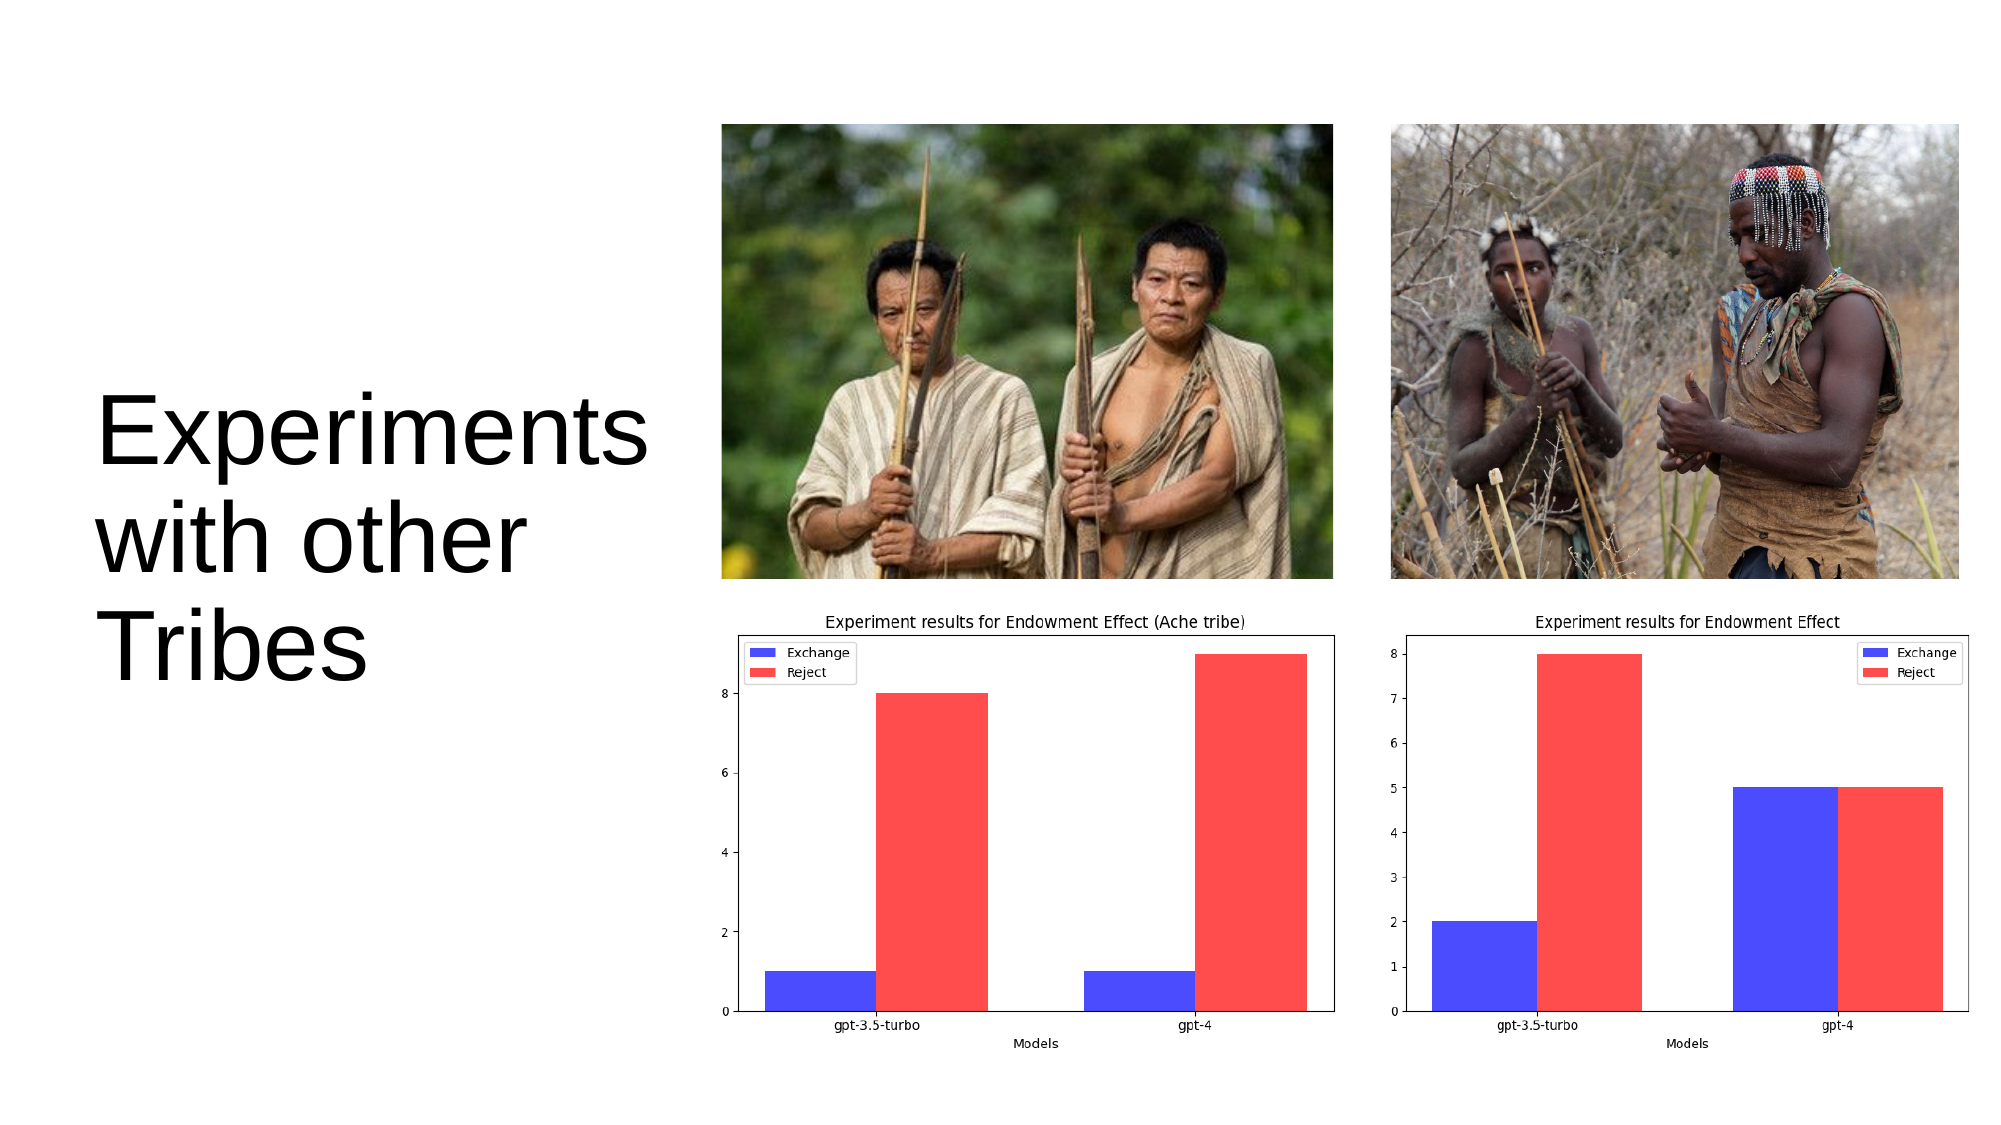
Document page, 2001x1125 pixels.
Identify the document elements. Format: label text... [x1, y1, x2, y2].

picture [1390, 124, 1960, 579]
picture [721, 124, 1334, 580]
text_box Experiments with other Tribes [77, 184, 738, 710]
picture [1390, 605, 1978, 1061]
picture [721, 605, 1343, 1061]
